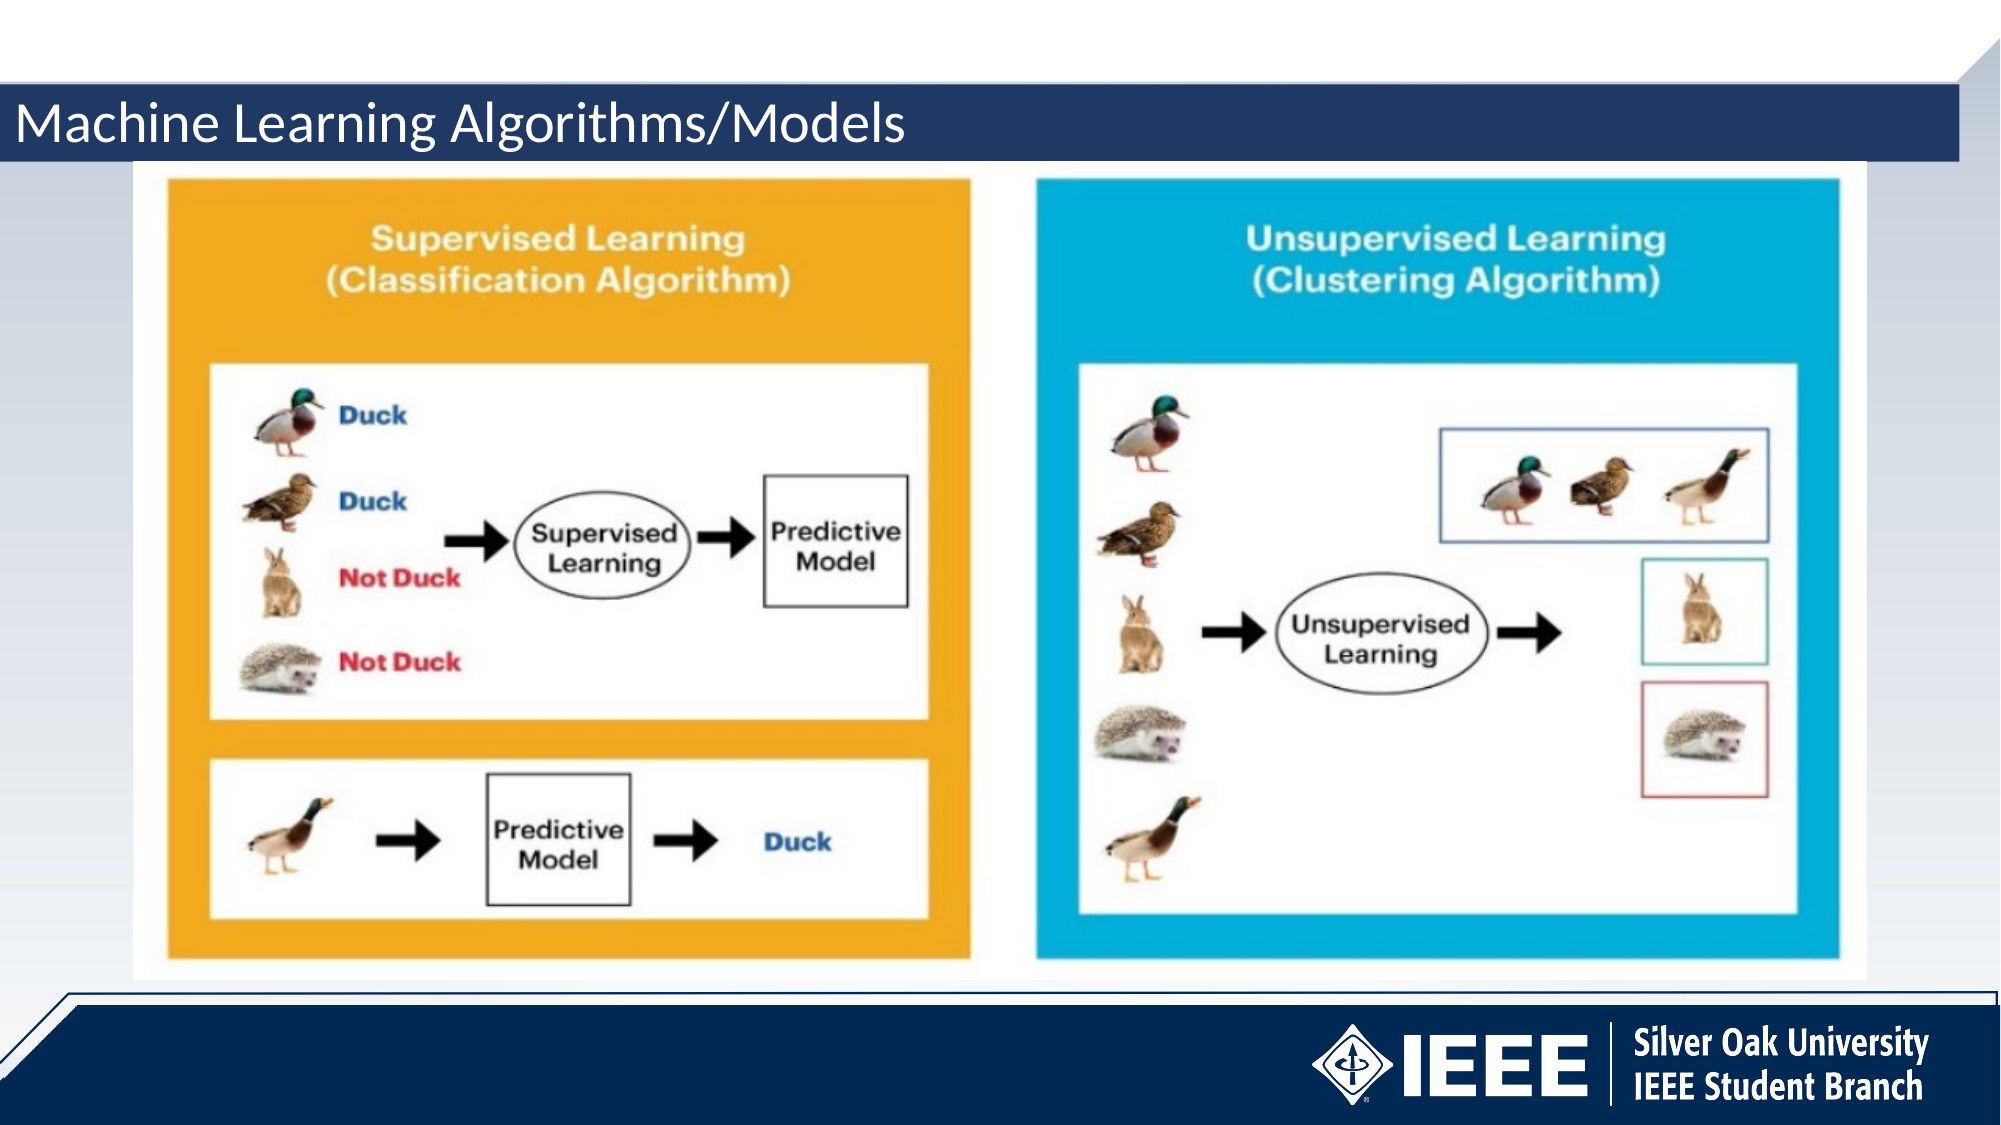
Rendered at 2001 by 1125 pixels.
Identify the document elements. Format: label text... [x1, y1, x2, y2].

text_box Machine Learning Algorithms/Models [0, 84, 1960, 162]
picture [0, 0, 2001, 1125]
